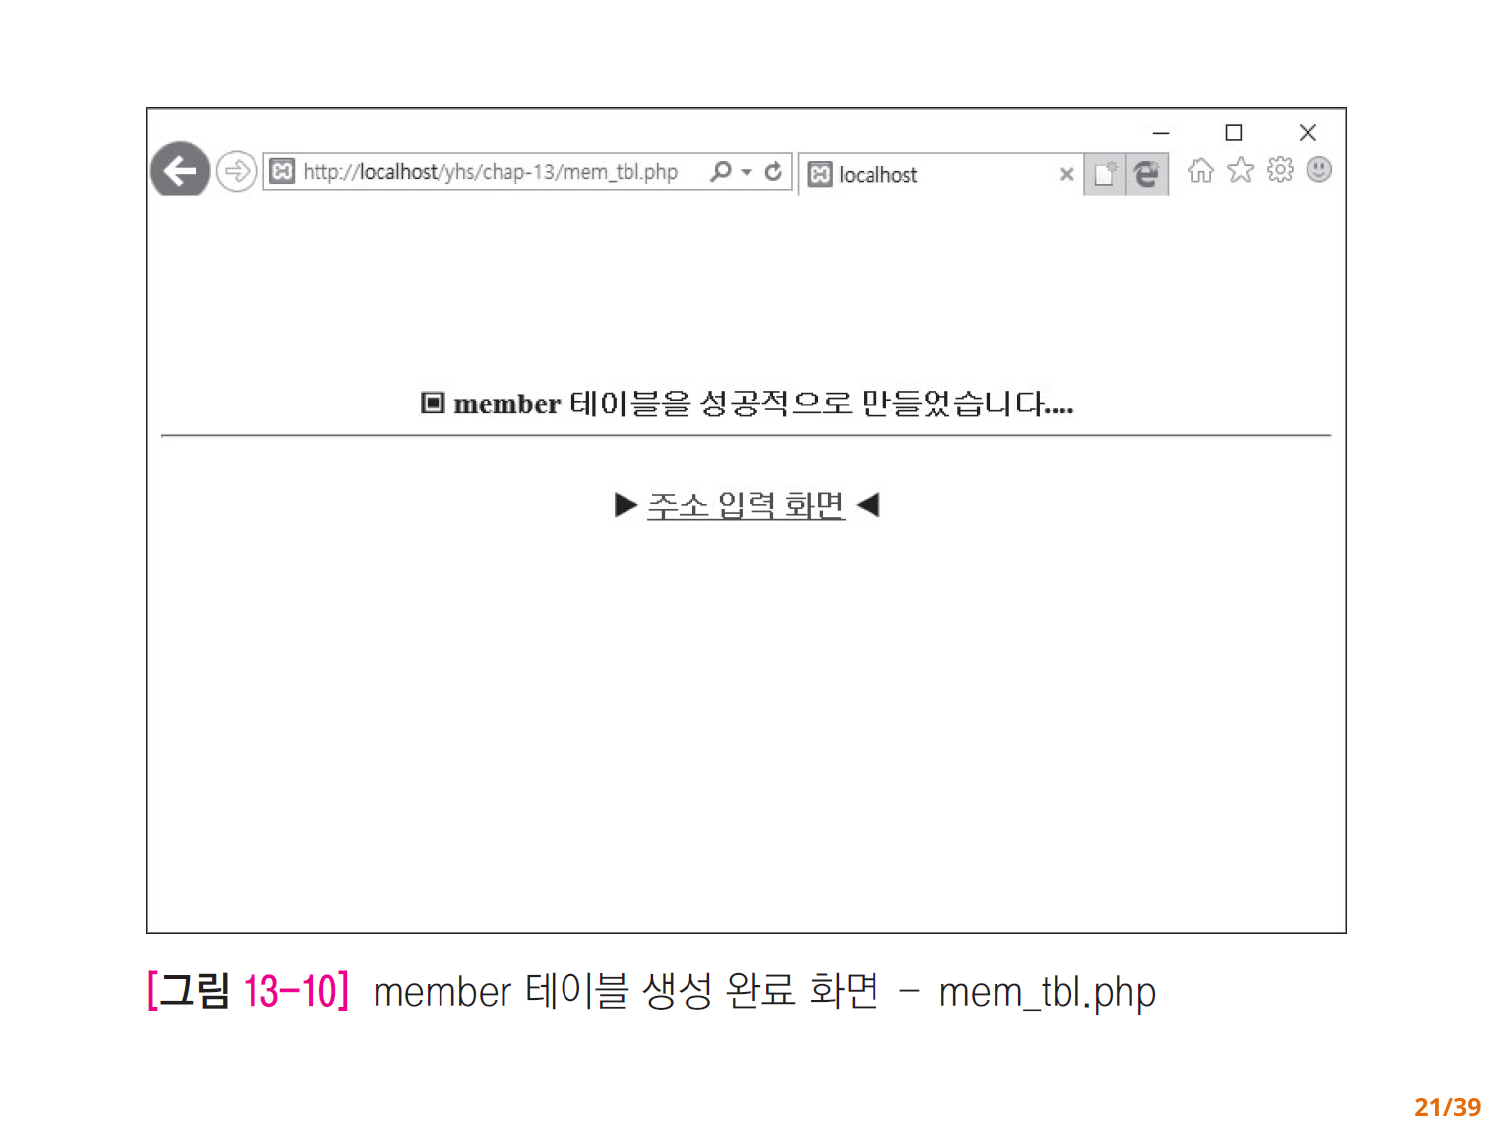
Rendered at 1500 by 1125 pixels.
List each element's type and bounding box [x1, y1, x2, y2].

picture [131, 92, 1369, 1033]
